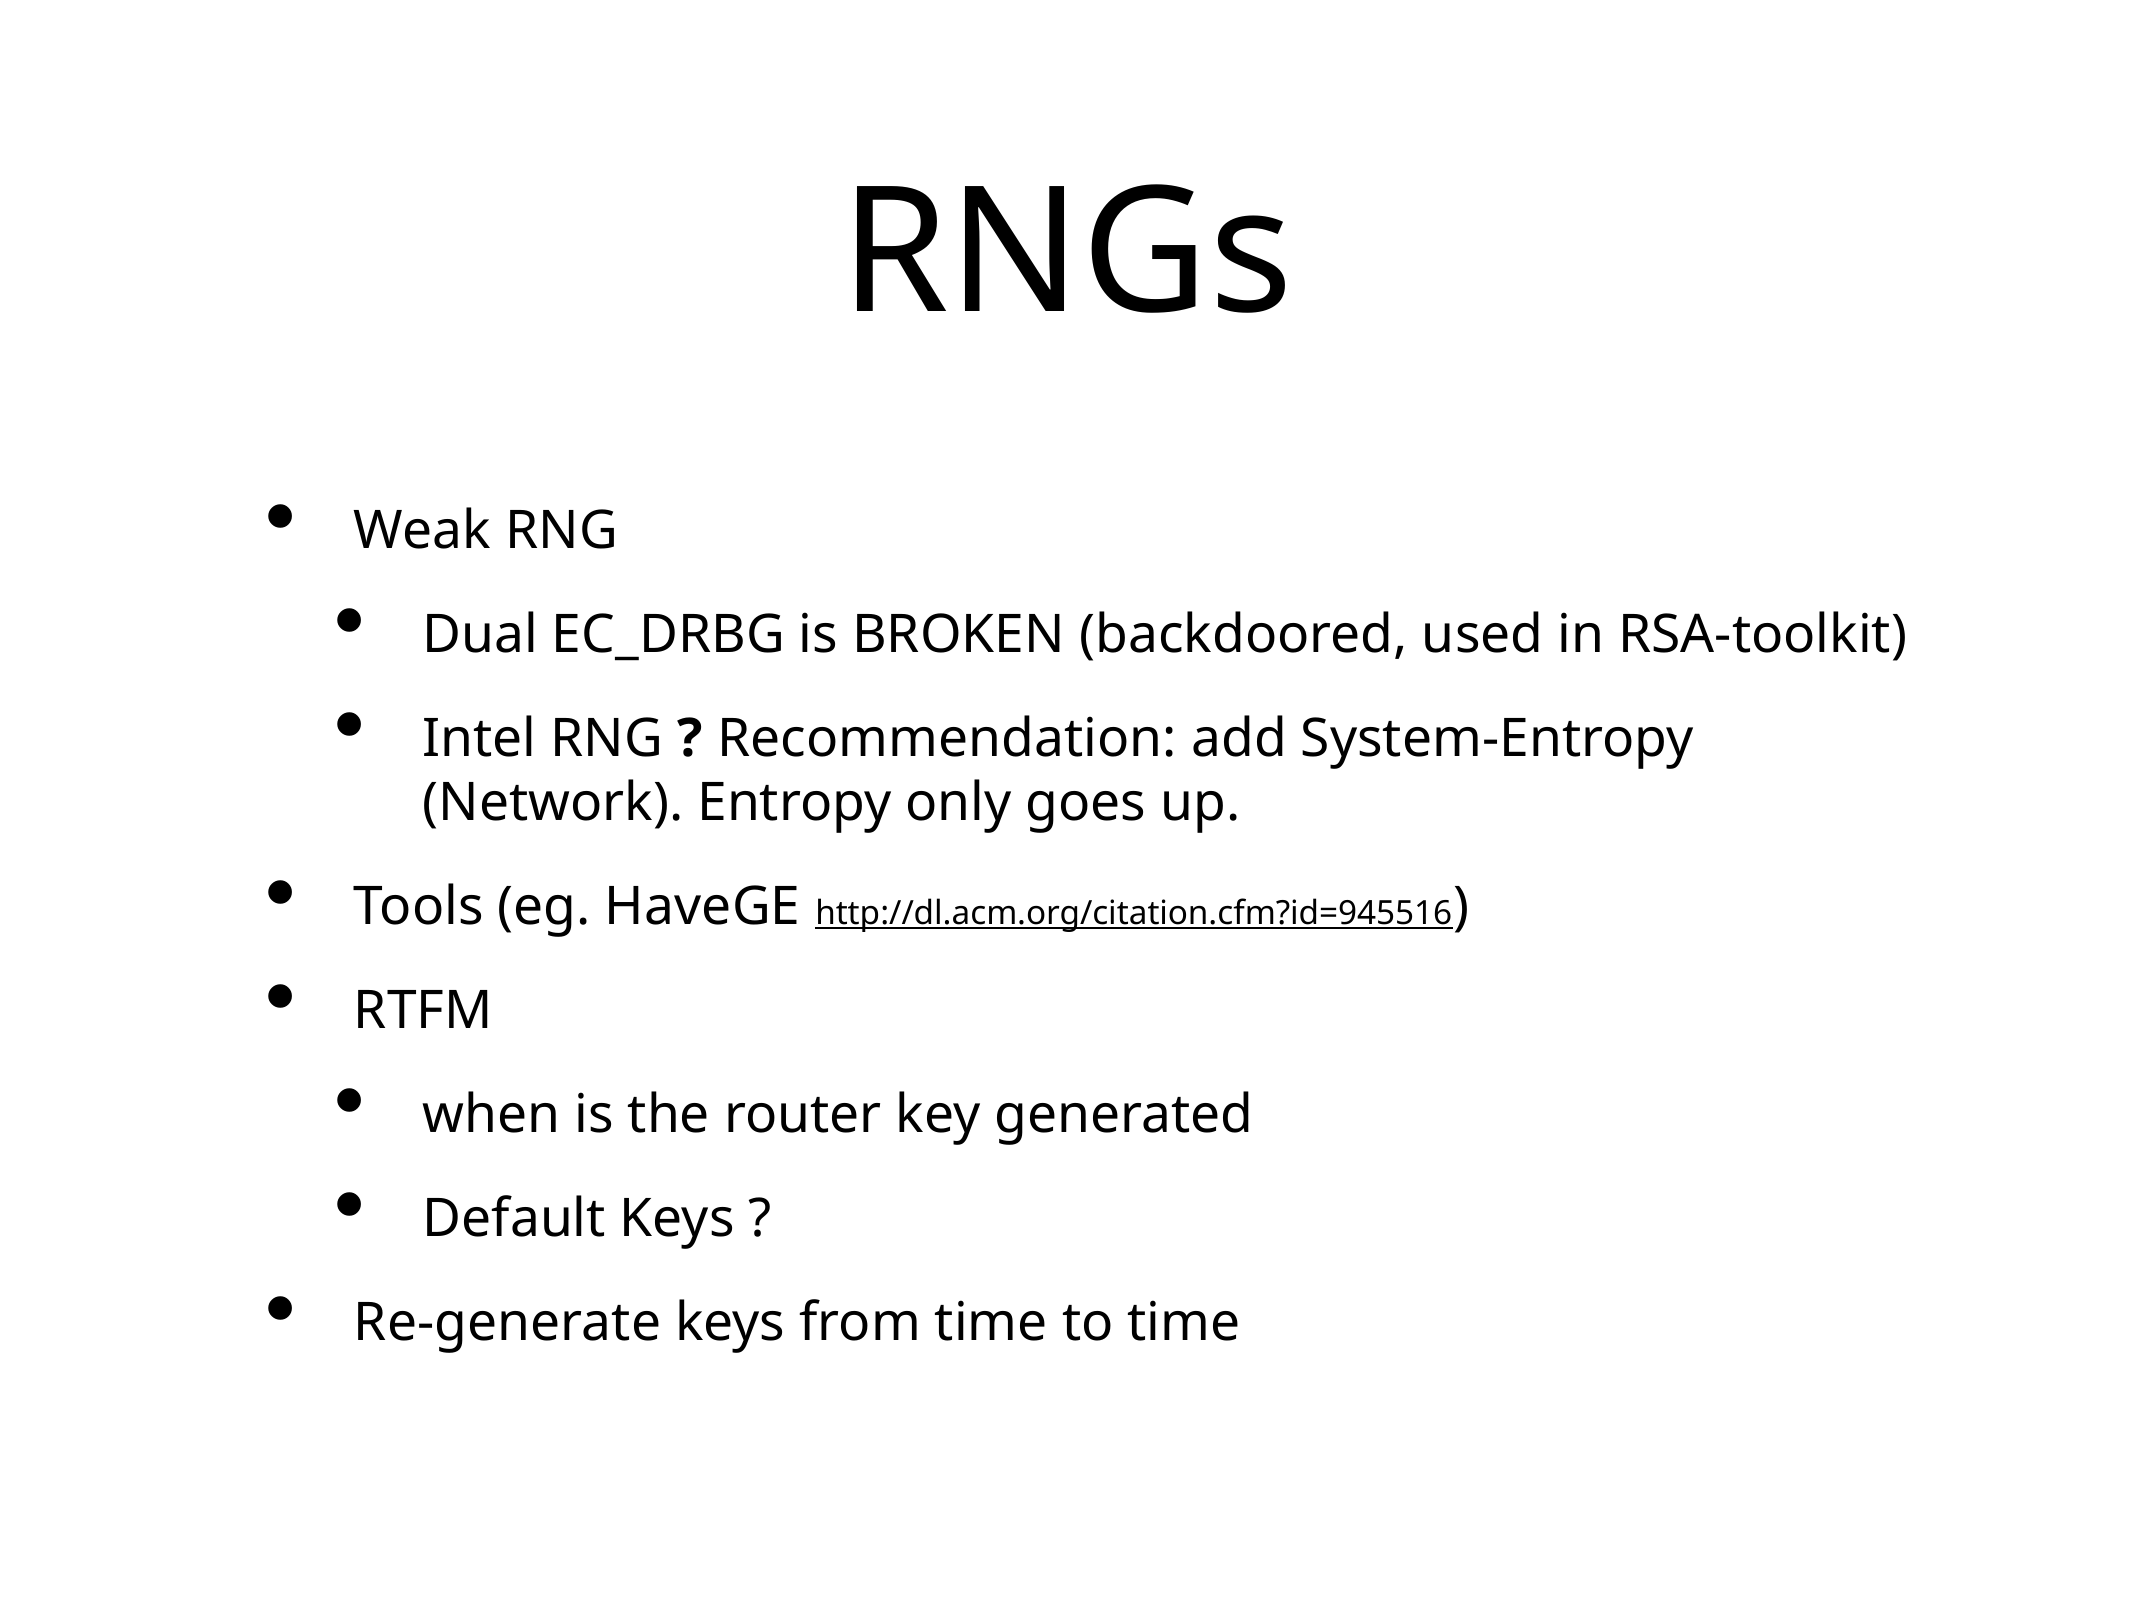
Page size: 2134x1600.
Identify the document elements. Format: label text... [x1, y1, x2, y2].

title RNGs [207, 41, 1926, 443]
list Weak RNG Dual EC_DRBG is BROKEN (backdoored, used in RSA-toolkit) Intel RNG ? Recommendation: add System-Entropy (Network). Entropy only goes up. Tools (eg. HaveGE http://dl.acm.org/citation.cfm?id=945516) RTFM when is the router key generated Default Keys ? Re-generate keys from time to time [207, 453, 1926, 1393]
